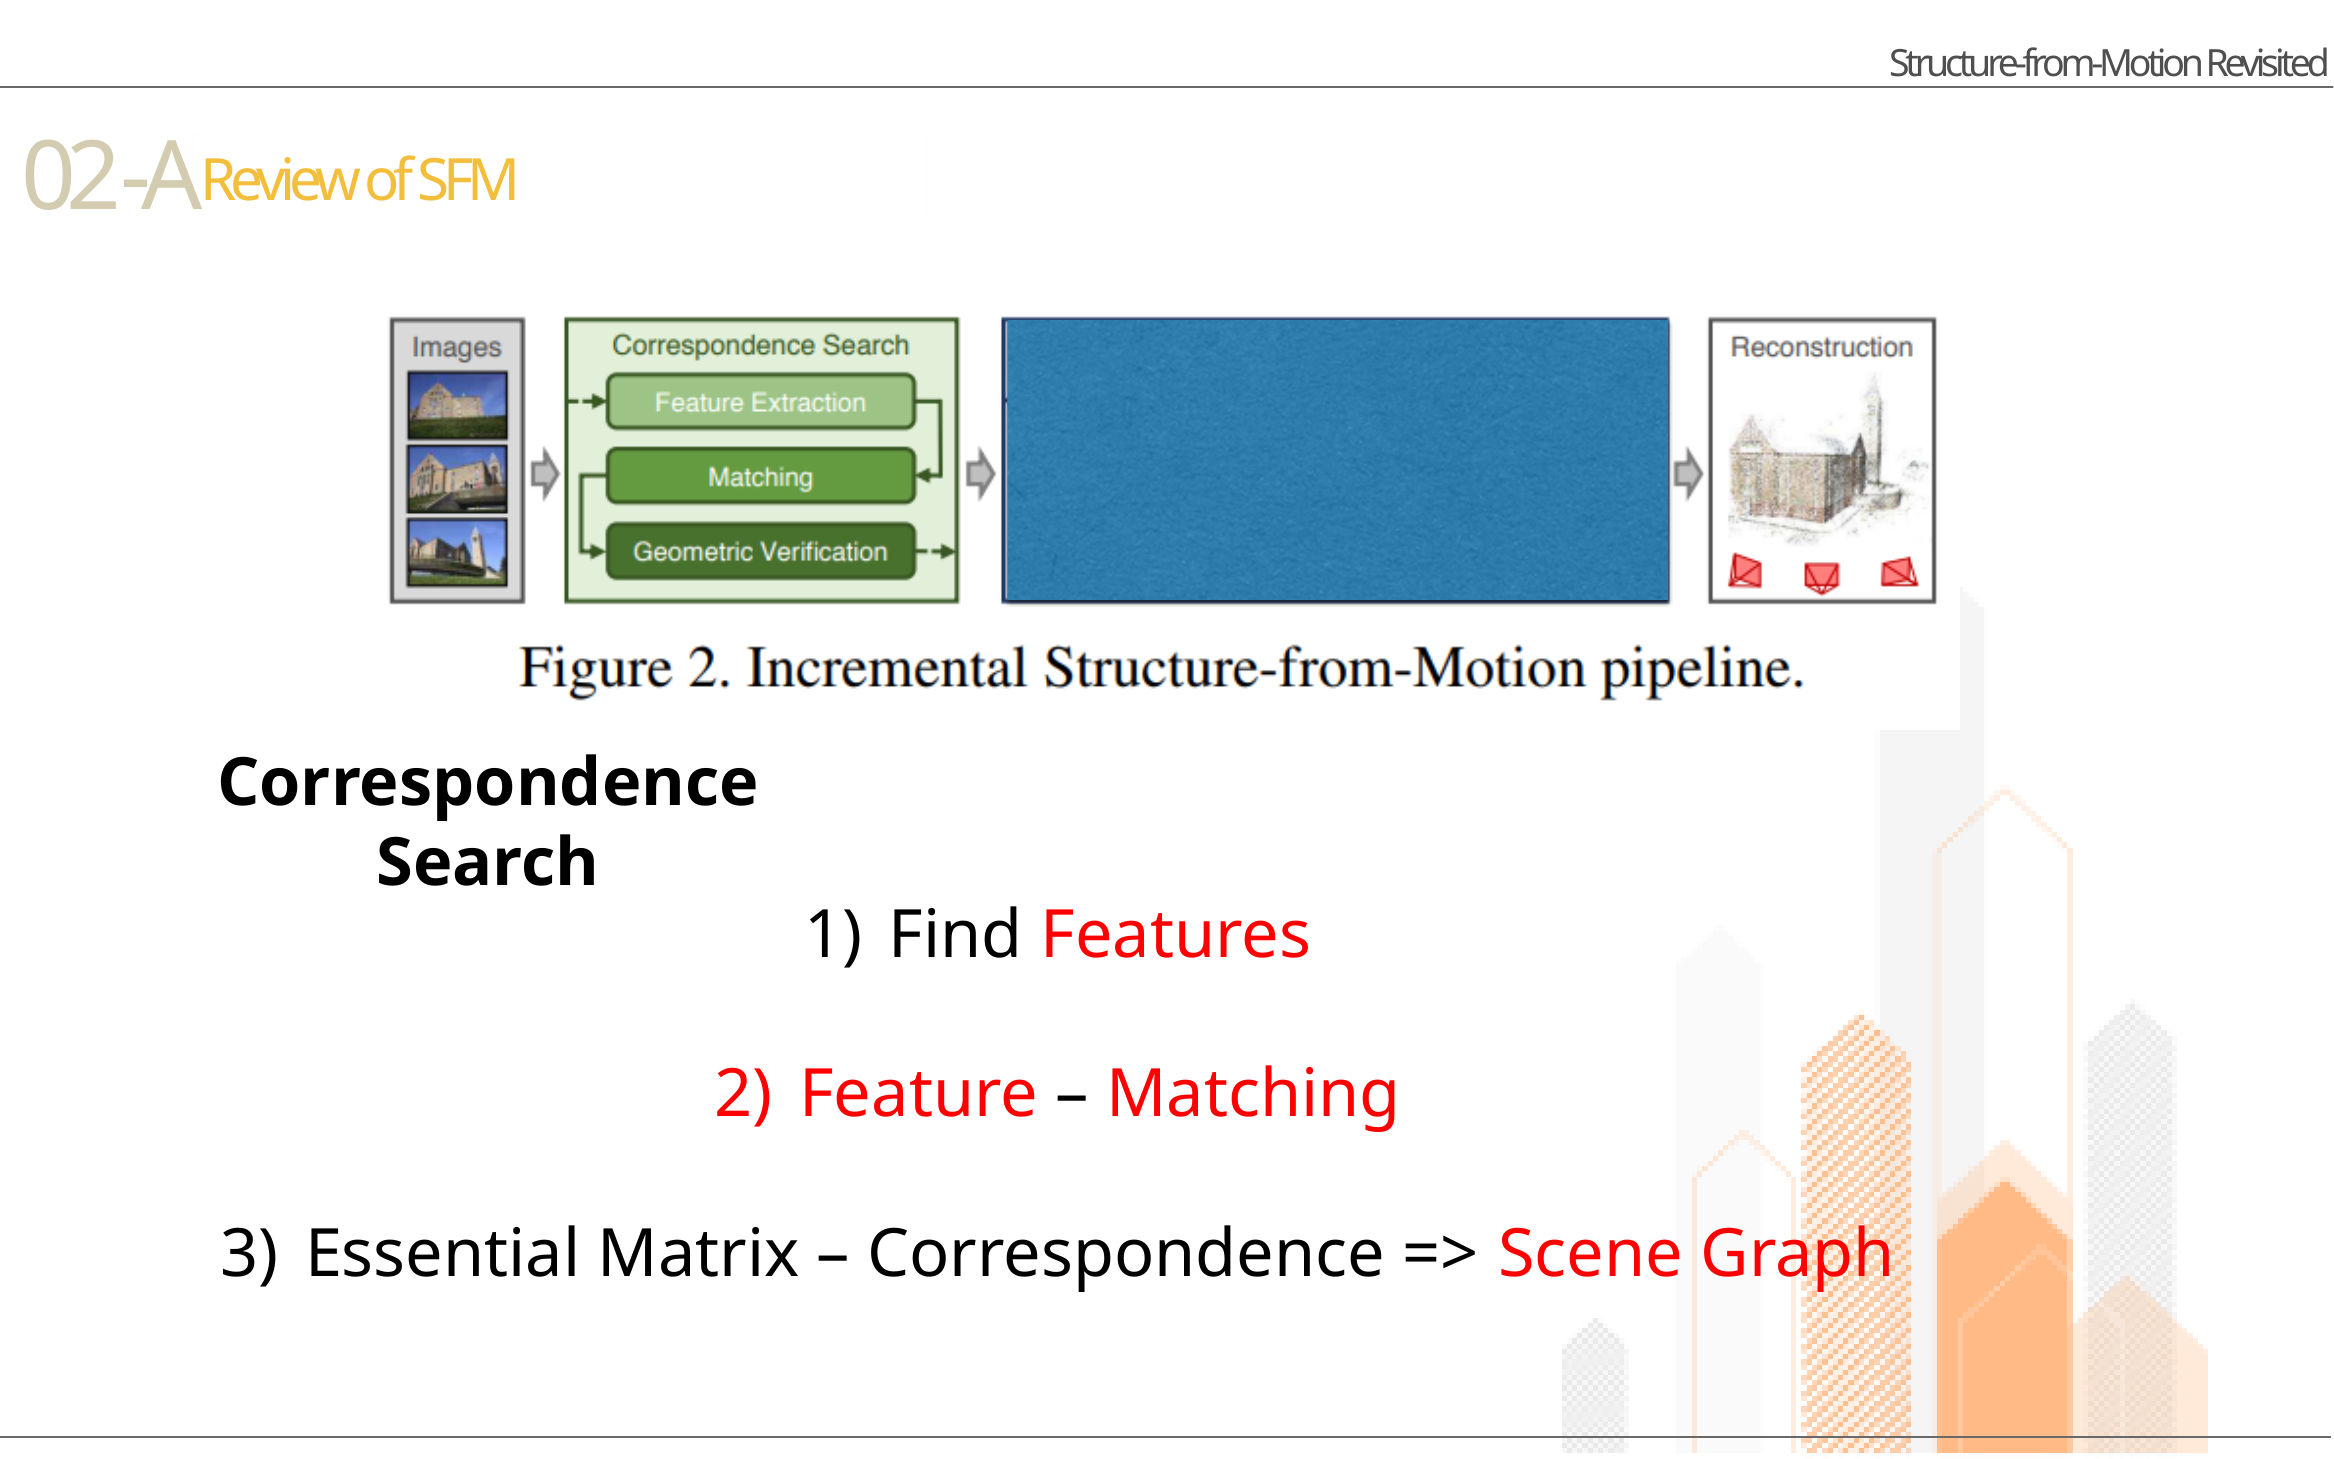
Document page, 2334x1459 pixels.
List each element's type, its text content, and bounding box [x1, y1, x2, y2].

text_box Structure-from-Motion Revisited [1881, 31, 2334, 92]
text_box Review of SFM [211, 134, 926, 220]
text_box 02-A [13, 105, 211, 236]
text_box Correspondence Search [112, 731, 865, 907]
text_box Find Features Feature – Matching Essential Matrix – Correspondence => Scene Graph [119, 882, 1556, 1298]
picture [373, 298, 2215, 1459]
